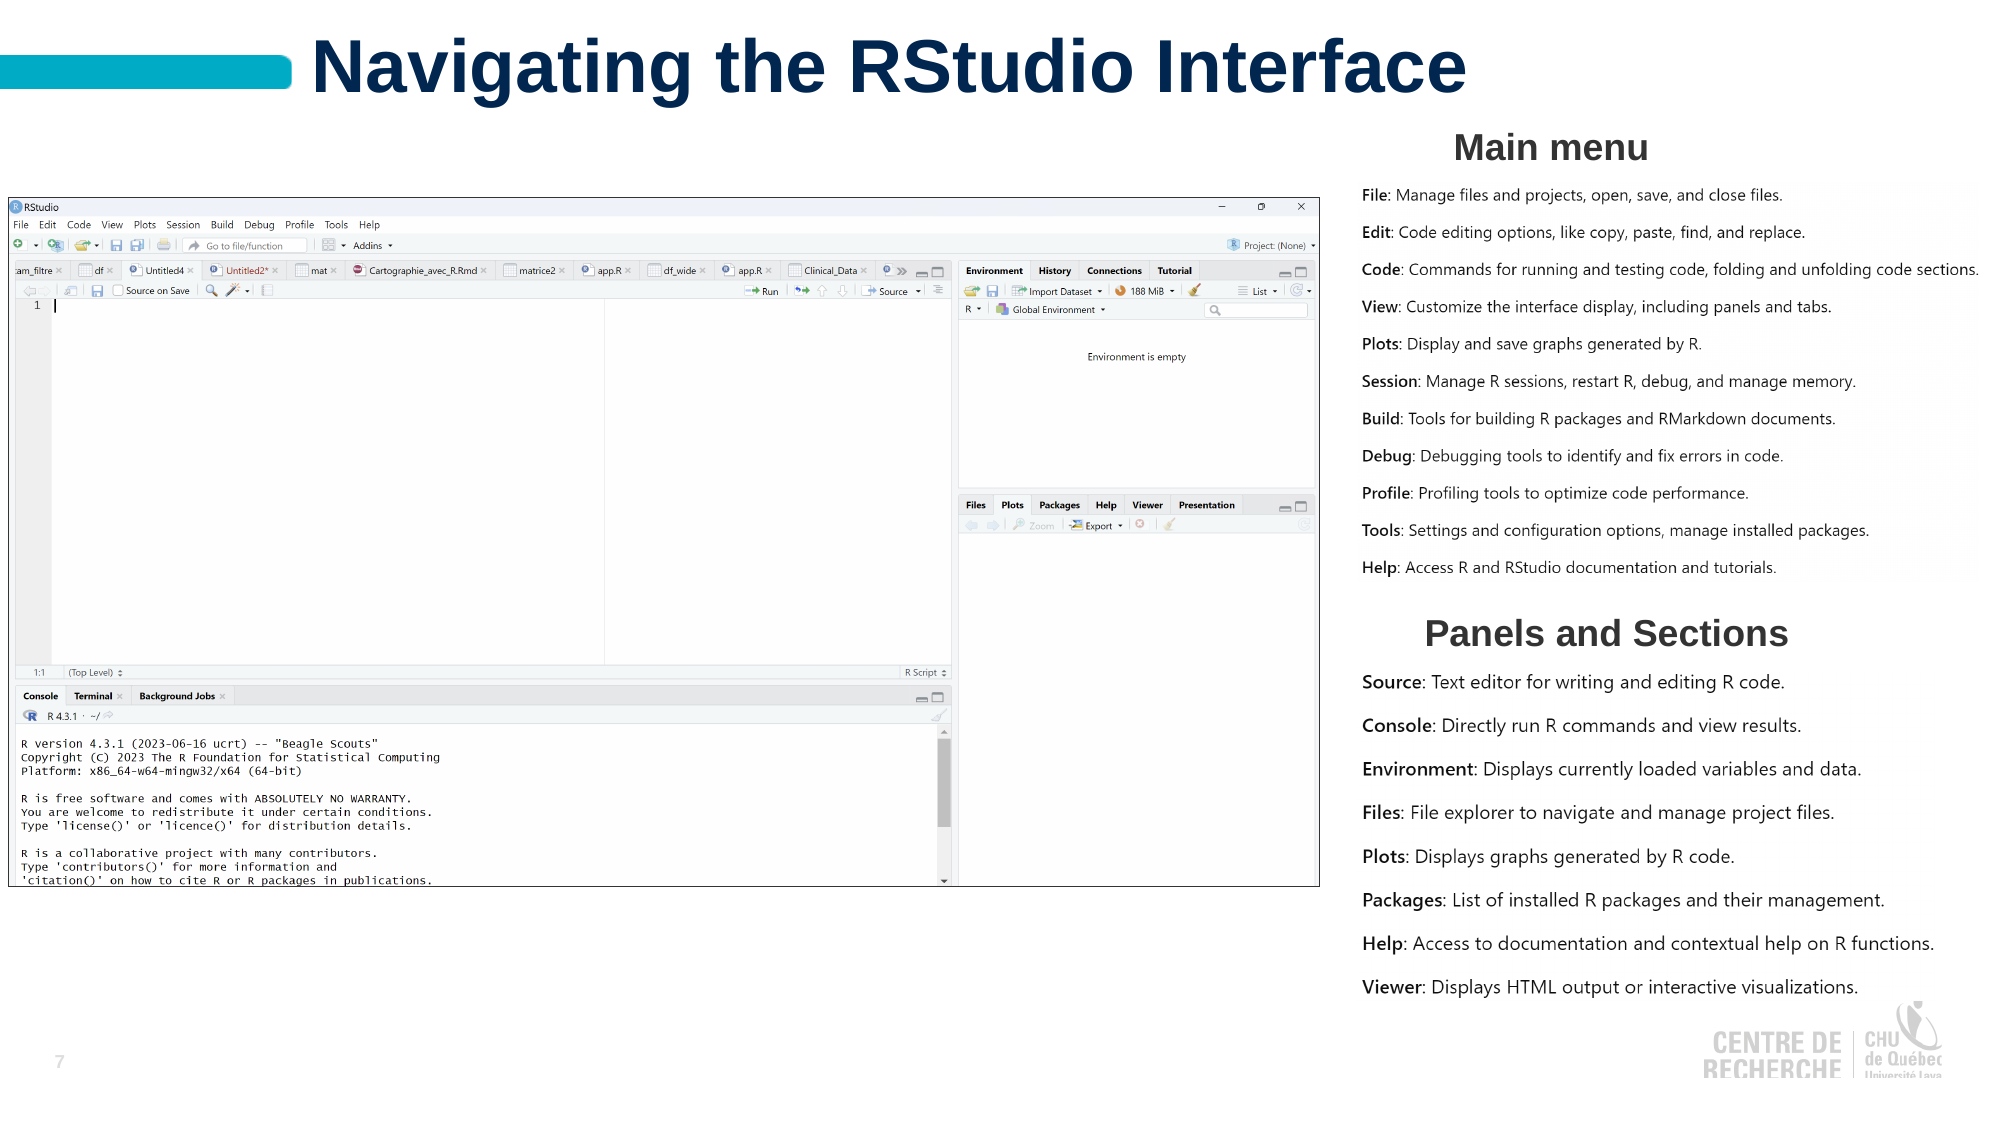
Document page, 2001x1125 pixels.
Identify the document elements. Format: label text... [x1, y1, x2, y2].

text_box Panels and Sections [1409, 602, 1849, 662]
title Navigating the RStudio Interface [311, 26, 1522, 111]
picture [8, 197, 1320, 887]
picture [1357, 181, 1979, 582]
slide_number 7 [54, 1050, 107, 1080]
picture [1357, 670, 1935, 1002]
text_box Main menu [1438, 115, 1738, 176]
